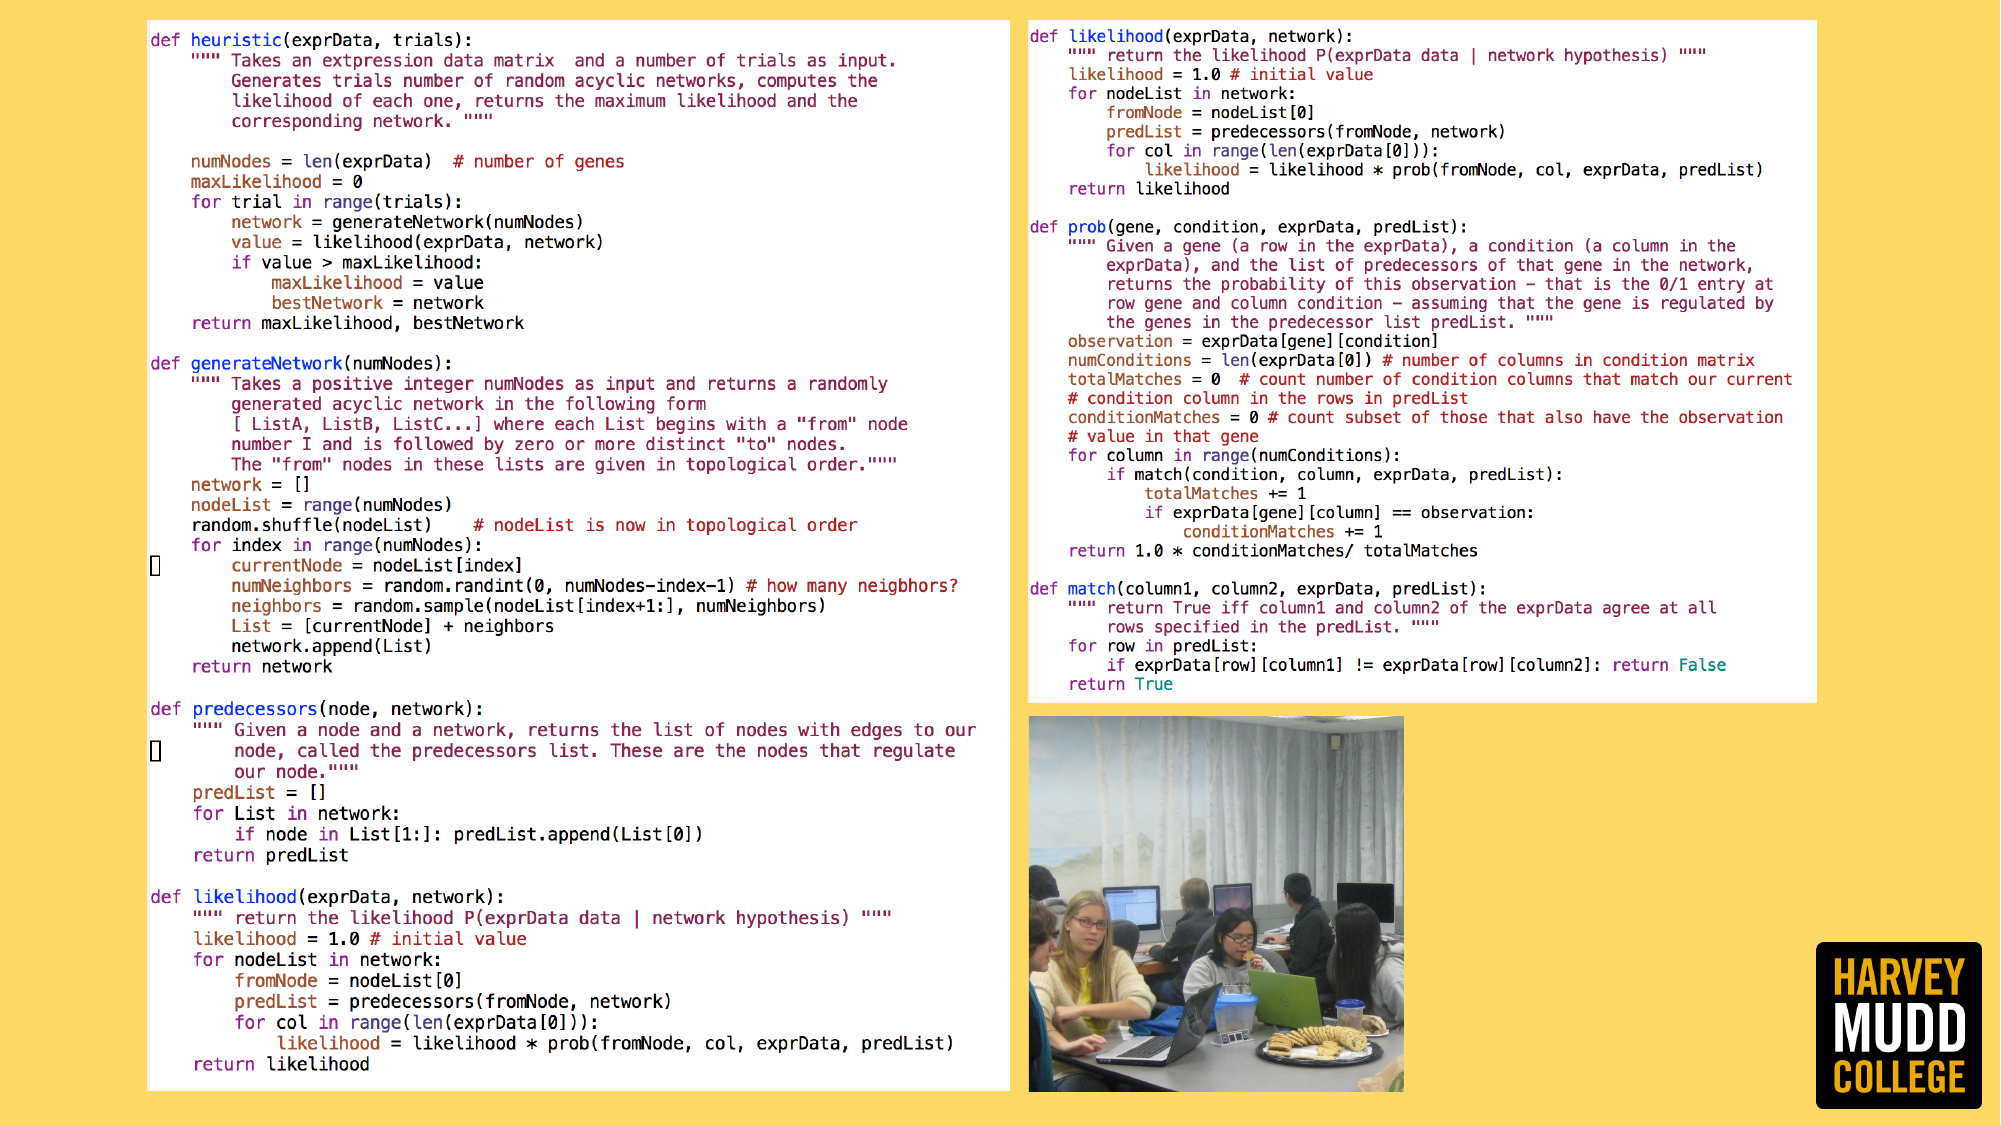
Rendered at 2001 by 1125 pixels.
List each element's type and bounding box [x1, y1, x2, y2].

picture [147, 20, 1010, 1091]
picture [1028, 716, 1404, 1092]
picture [1028, 20, 1817, 703]
picture [1815, 942, 1982, 1109]
